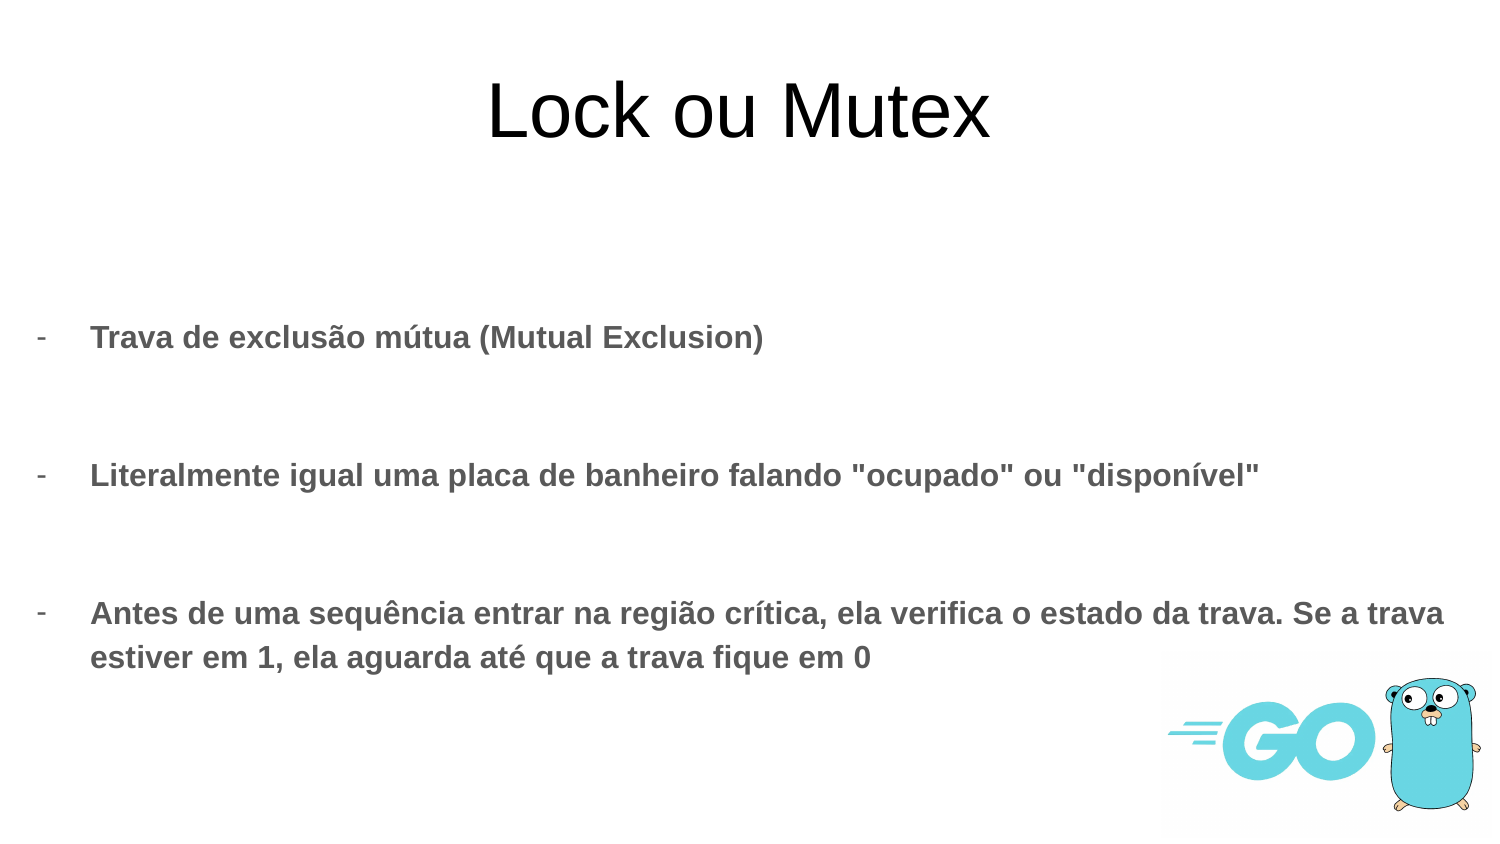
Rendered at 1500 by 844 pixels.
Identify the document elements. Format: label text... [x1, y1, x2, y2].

title Lock ou Mutex [363, 43, 1137, 168]
subtitle Trava de exclusão mútua (Mutual Exclusion) Literalmente igual uma placa de banheiro falando "ocupado" ou "disponível" Antes de uma sequência entrar na região crítica, ela verifica o estado da trava. Se a trava estiver em 1, ela aguarda até que a trava fique em 0 [0, 296, 1492, 593]
picture [1161, 651, 1492, 838]
